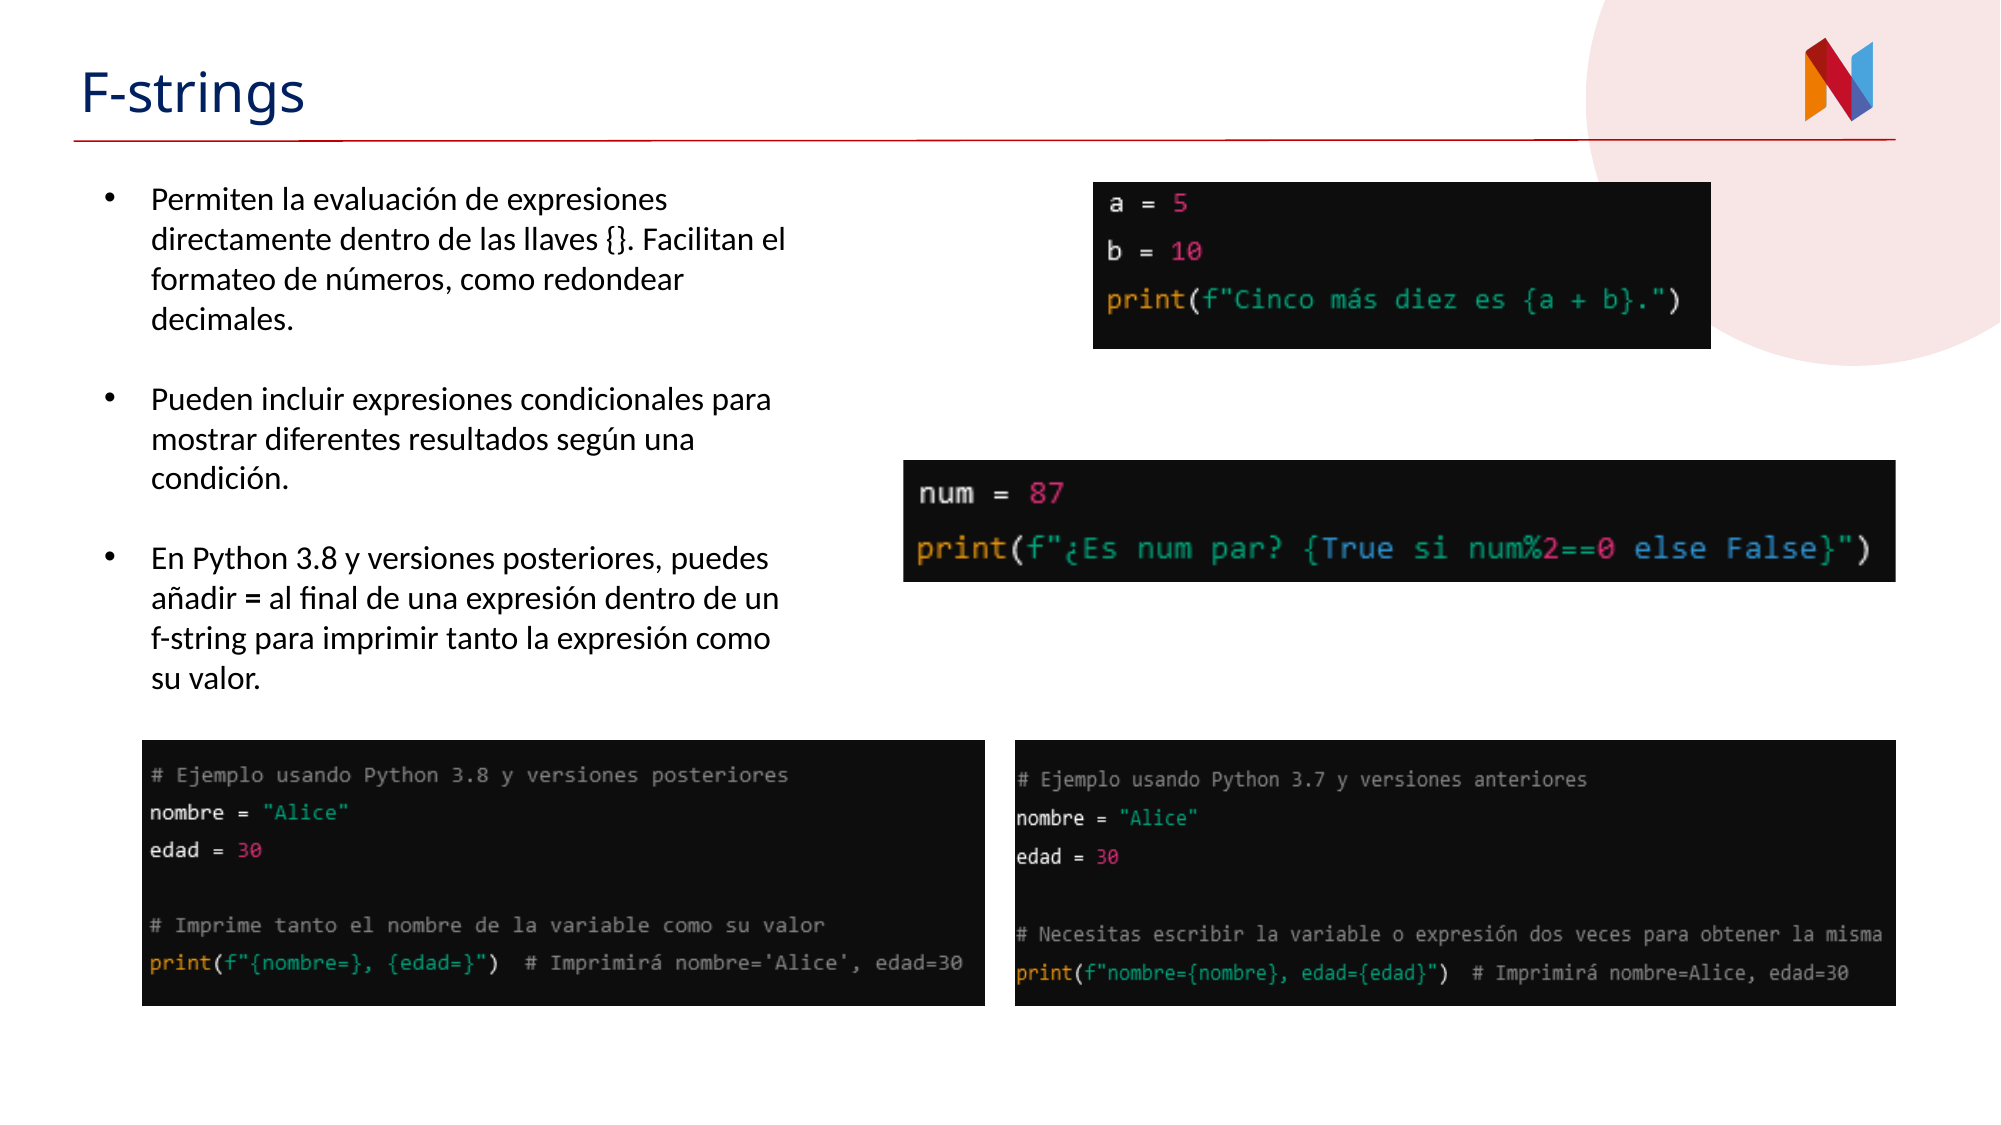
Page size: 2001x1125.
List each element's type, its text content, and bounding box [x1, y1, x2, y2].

picture [1092, 182, 1712, 349]
picture [142, 740, 985, 1007]
text_box Permiten la evaluación de expresiones directamente dentro de las llaves {}. Facilitan el formateo de números, como redondear decimales. Pueden incluir expresiones condicionales para mostrar diferentes resultados según una condición. En Python 3.8 y versiones posteriores, puedes añadir = al final de una expresión dentro de un f-string para imprimir tanto la expresión como su valor. [89, 169, 811, 704]
picture [1015, 740, 1896, 1007]
text_box F-strings [60, 0, 1781, 115]
text_box [1586, 0, 2000, 366]
picture [903, 459, 1896, 583]
picture [1782, 34, 1896, 126]
